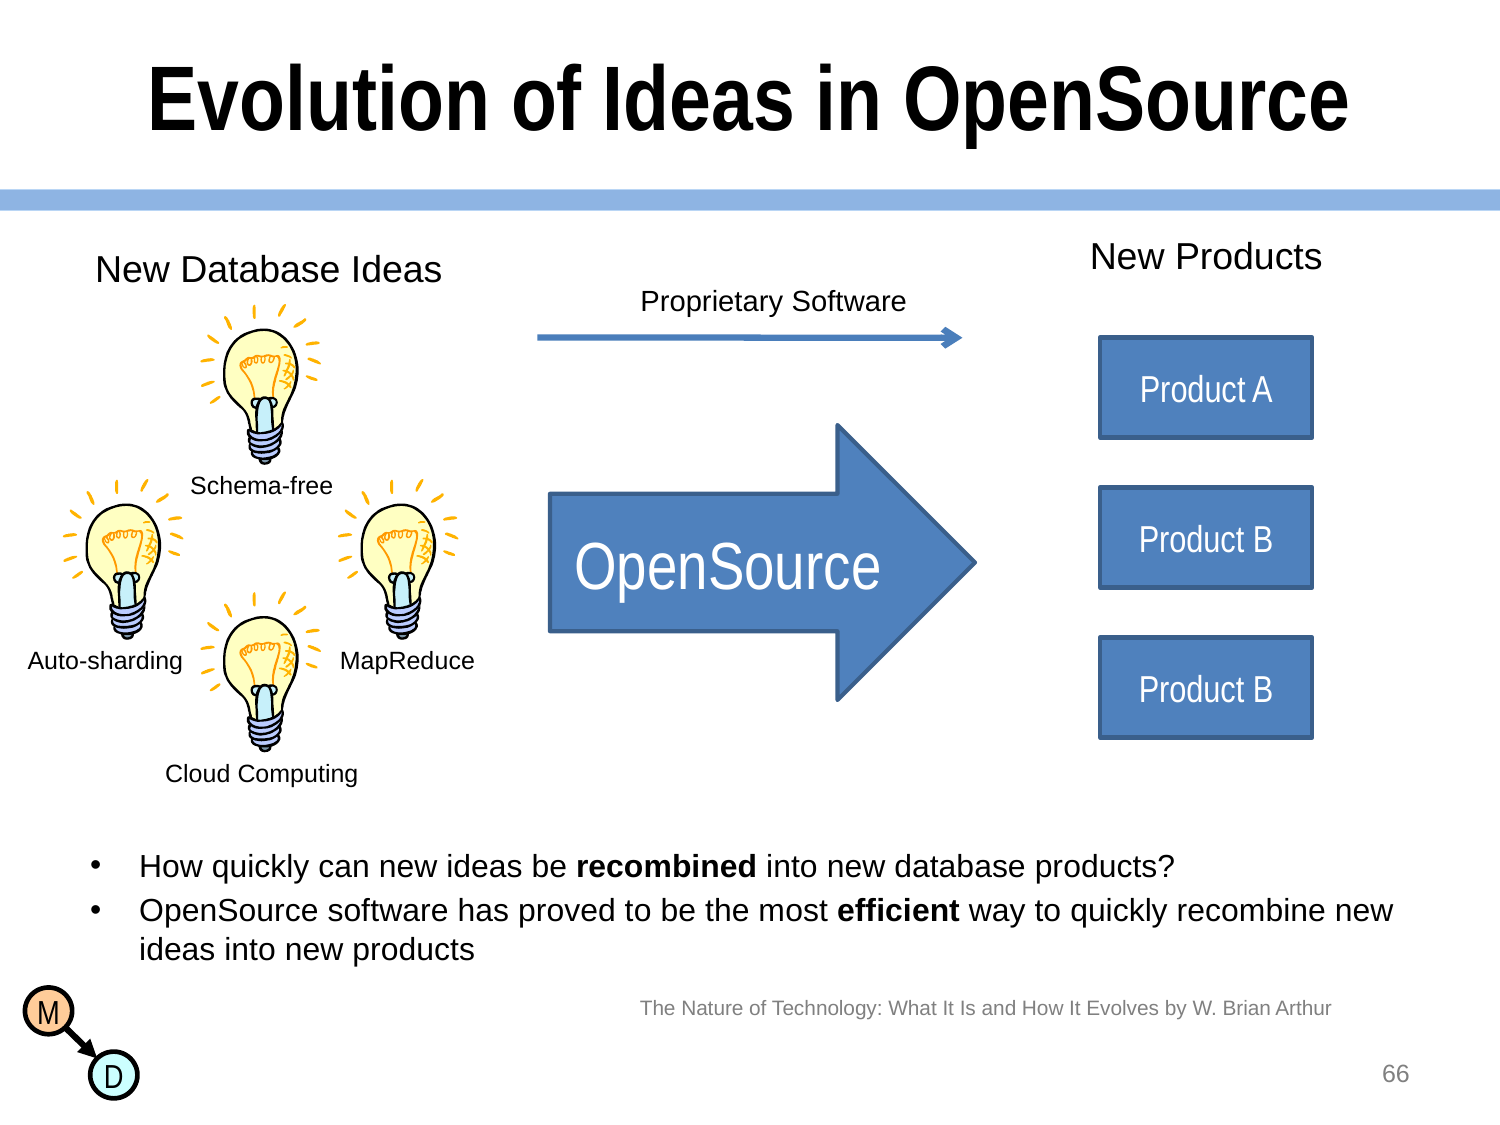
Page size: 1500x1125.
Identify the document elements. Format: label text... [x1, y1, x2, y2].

slide_number 66 [1337, 1042, 1425, 1103]
text_box Schema-free [175, 462, 349, 508]
text_box Product B [1098, 635, 1314, 740]
list How quickly can new ideas be recombined into new database products? OpenSource software has proved to be the most efficient way to quickly recombine new ideas into new products [75, 837, 1425, 975]
text_box New Database Ideas [24, 237, 513, 298]
text_box Auto-sharding [12, 637, 194, 683]
picture [199, 299, 326, 470]
text_box Cloud Computing [150, 750, 374, 795]
text_box MapReduce [329, 637, 491, 683]
text_box New Products [962, 224, 1450, 285]
title Evolution of Ideas in OpenSource [75, 0, 1425, 188]
picture [337, 474, 463, 645]
text_box Product A [1098, 335, 1314, 440]
text_box OpenSource [547, 423, 978, 702]
text_box Proprietary Software [625, 274, 923, 325]
text_box Product B [1098, 485, 1314, 590]
text_box The Nature of Technology: What It Is and How It Evolves by W. Brian Arthur [624, 987, 1425, 1028]
picture [62, 474, 188, 645]
picture [199, 587, 326, 757]
